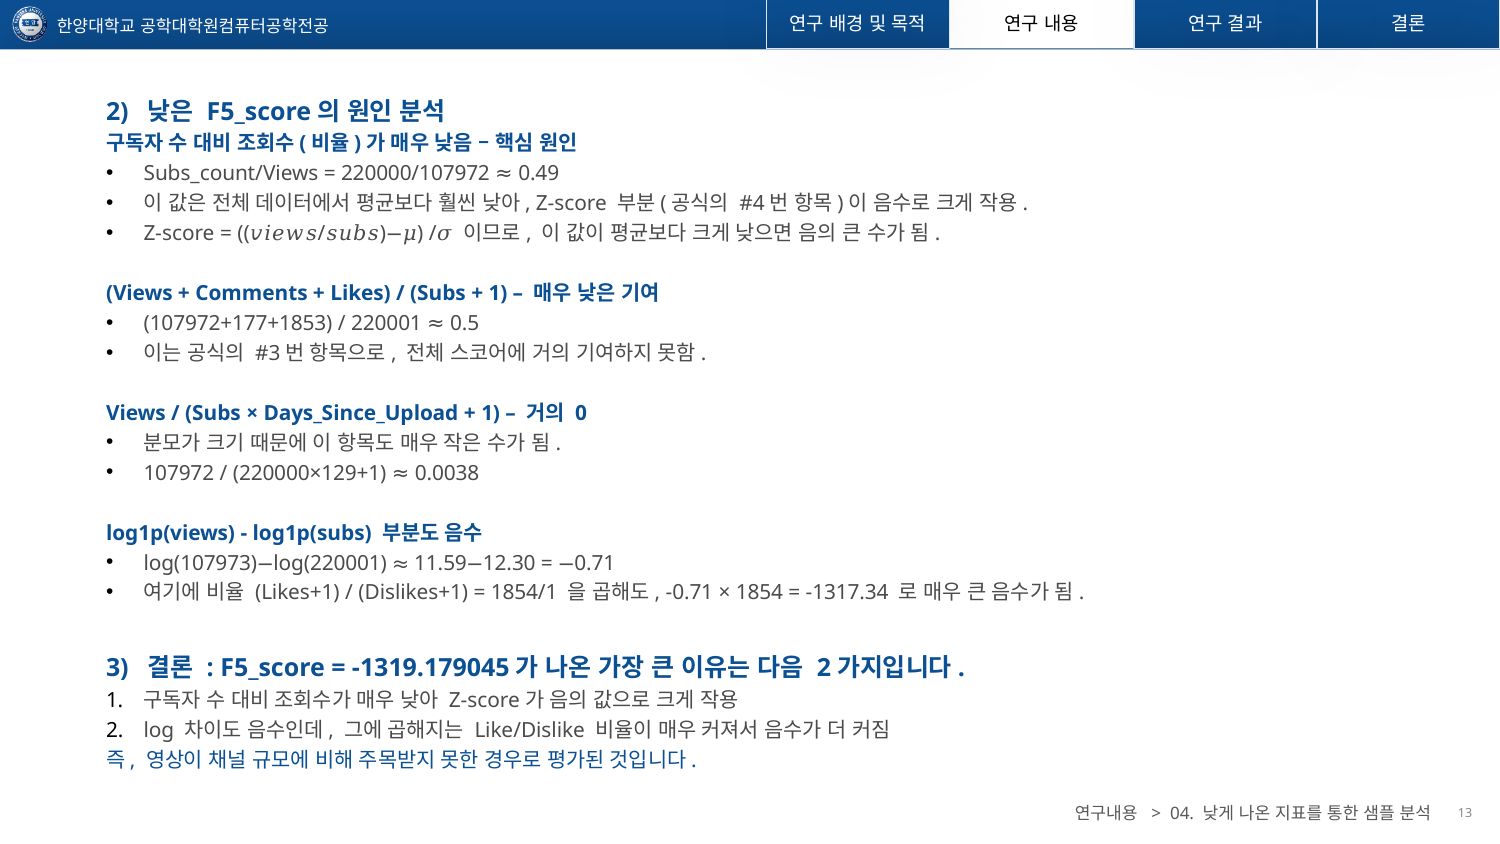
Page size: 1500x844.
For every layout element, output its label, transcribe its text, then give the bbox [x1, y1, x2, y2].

picture [12, 6, 48, 43]
text_box 연구 내용 [984, 0, 1115, 49]
text_box 연구 배경 및 목적 [766, 0, 950, 49]
text_box 한양대학교 공학대학원컴퓨터공학전공 [49, 7, 392, 44]
text_box 2) 낮은 F5_score의 원인 분석 구독자 수 대비 조회수(비율)가 매우 낮음 – 핵심 원인 Subs_count/Views = 220000/107972 ≈ 0.49 이 값은 전체 데이터에서 평균보다 훨씬 낮아, Z-score 부분(공식의 #4번 항목)이 음수로 크게 작용. Z-score = ((𝑣𝑖𝑒𝑤𝑠/𝑠𝑢𝑏𝑠)−𝜇) /𝜎 이므로, 이 값이 평균보다 크게 낮으면 음의 큰 수가 됨. (Views + Comments + Likes) / (Subs + 1) – 매우 낮은 기여 (107972+177+1853) / 220001 ≈ 0.5 이는 공식의 #3번 항목으로, 전체 스코어에 거의 기여하지 못함. Views / (Subs × Days_Since_Upload + 1) – 거의 0 분모가 크기 때문에 이 항목도 매우 작은 수가 됨. 107972 / (220000×129+1) ≈ 0.0038 log1p(views) - log1p(subs) 부분도 음수 log(107973)−log(220001) ≈ 11.59−12.30 = −0.71 여기에 비율 (Likes+1) / (Dislikes+1) = 1854/1 을 곱해도, -0.71 × 1854 = -1317.34 로 매우 큰 음수가 됨. [91, 87, 1392, 612]
text_box 13 [1447, 798, 1488, 829]
text_box 3) 결론 : F5_score = -1319.179045가 나온 가장 큰 이유는 다음 2가지입니다. 구독자 수 대비 조회수가 매우 낮아 Z-score가 음의 값으로 크게 작용 log 차이도 음수인데, 그에 곱해지는 Like/Dislike 비율이 매우 커져서 음수가 더 커짐 즉, 영상이 채널 규모에 비해 주목받지 못한 경우로 평가된 것입니다. [91, 644, 1392, 779]
text_box 연구 결과 [1133, 0, 1298, 49]
text_box 결론 [1316, 0, 1500, 49]
text_box 연구내용 > 04. 낮게 나온 지표를 통한 샘플 분석 [749, 795, 1447, 831]
text_box [0, 49, 1500, 844]
